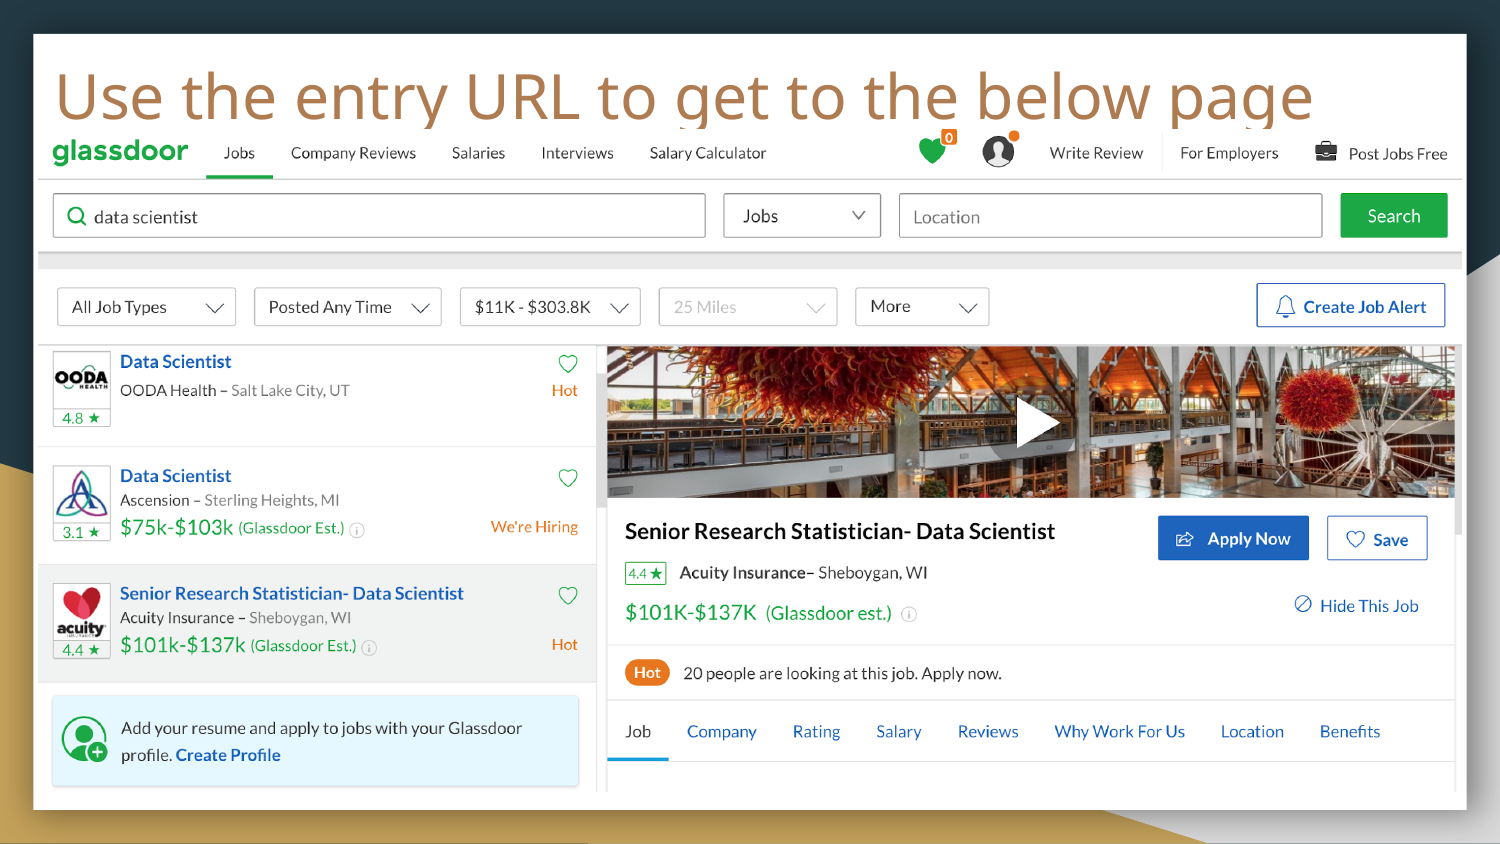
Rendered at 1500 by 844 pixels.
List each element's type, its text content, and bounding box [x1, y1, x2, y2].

title Use the entry URL to get to the below page [39, 41, 1463, 130]
picture [38, 129, 1462, 792]
